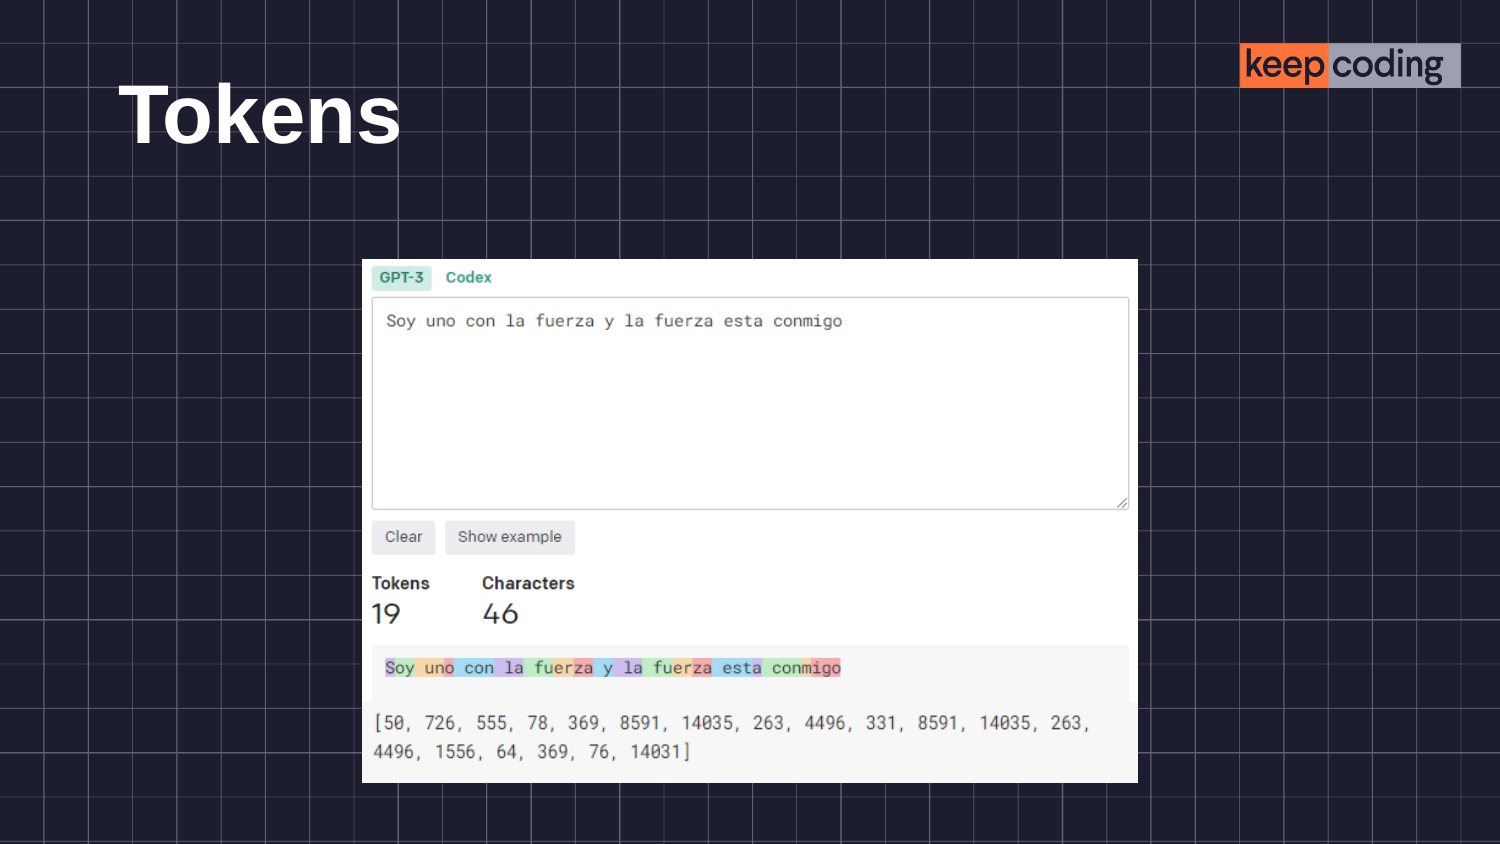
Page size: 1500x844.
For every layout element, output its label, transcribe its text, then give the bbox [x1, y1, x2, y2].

picture [362, 259, 1138, 783]
picture [1240, 43, 1461, 88]
title Tokens [103, 45, 1225, 208]
